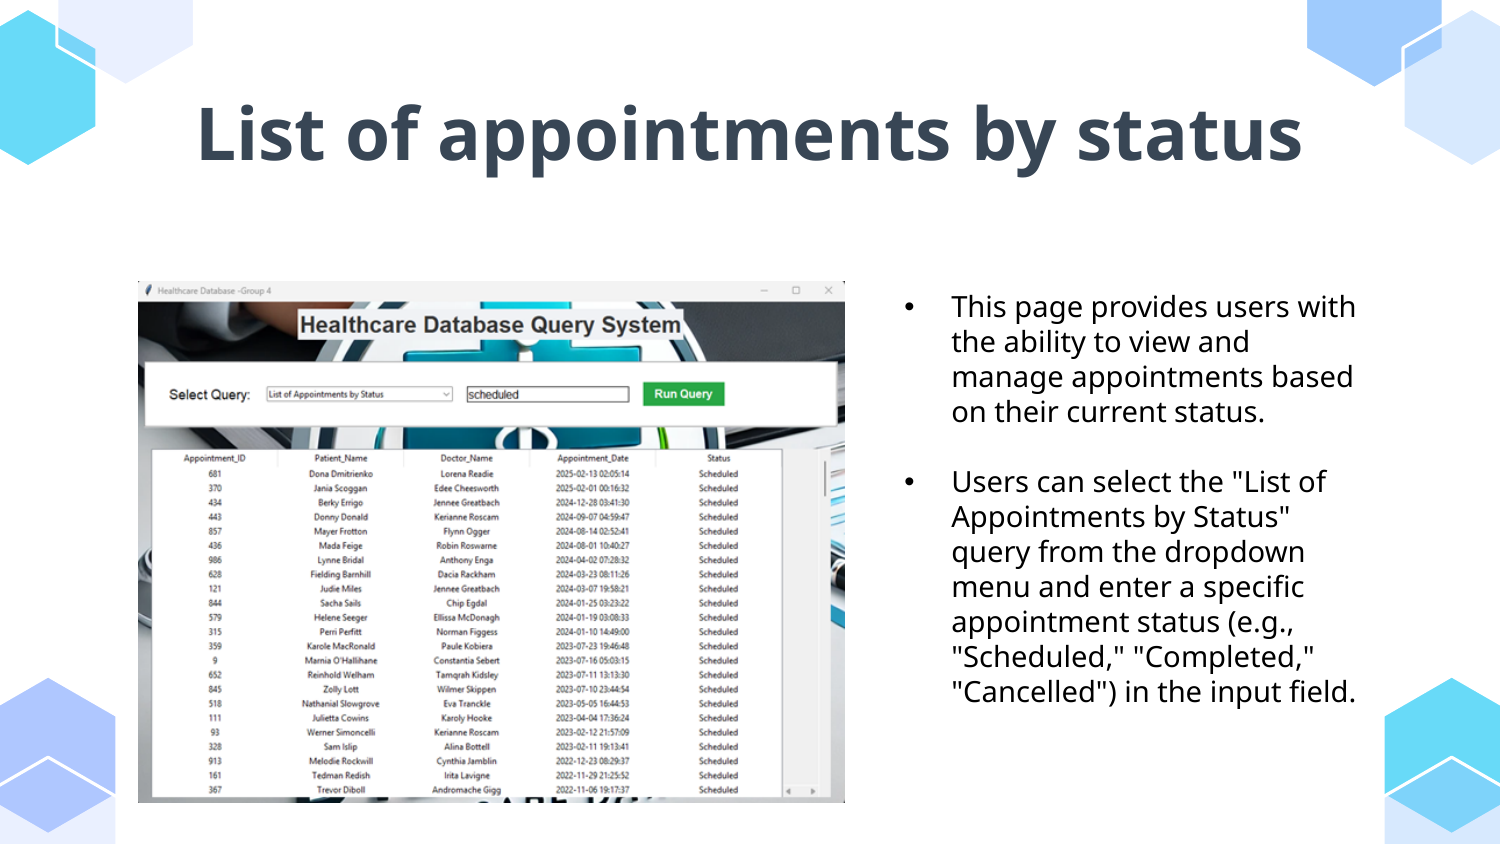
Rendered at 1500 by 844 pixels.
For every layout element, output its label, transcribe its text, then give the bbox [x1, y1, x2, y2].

title List of appointments by status [118, 72, 1382, 167]
picture [138, 281, 845, 803]
text_box This page provides users with the ability to view and manage appointments based on their current status. Users can select the "List of Appointments by Status" query from the dropdown menu and enter a specific appointment status (e.g., "Scheduled," "Completed," "Cancelled") in the input field. [889, 281, 1372, 716]
